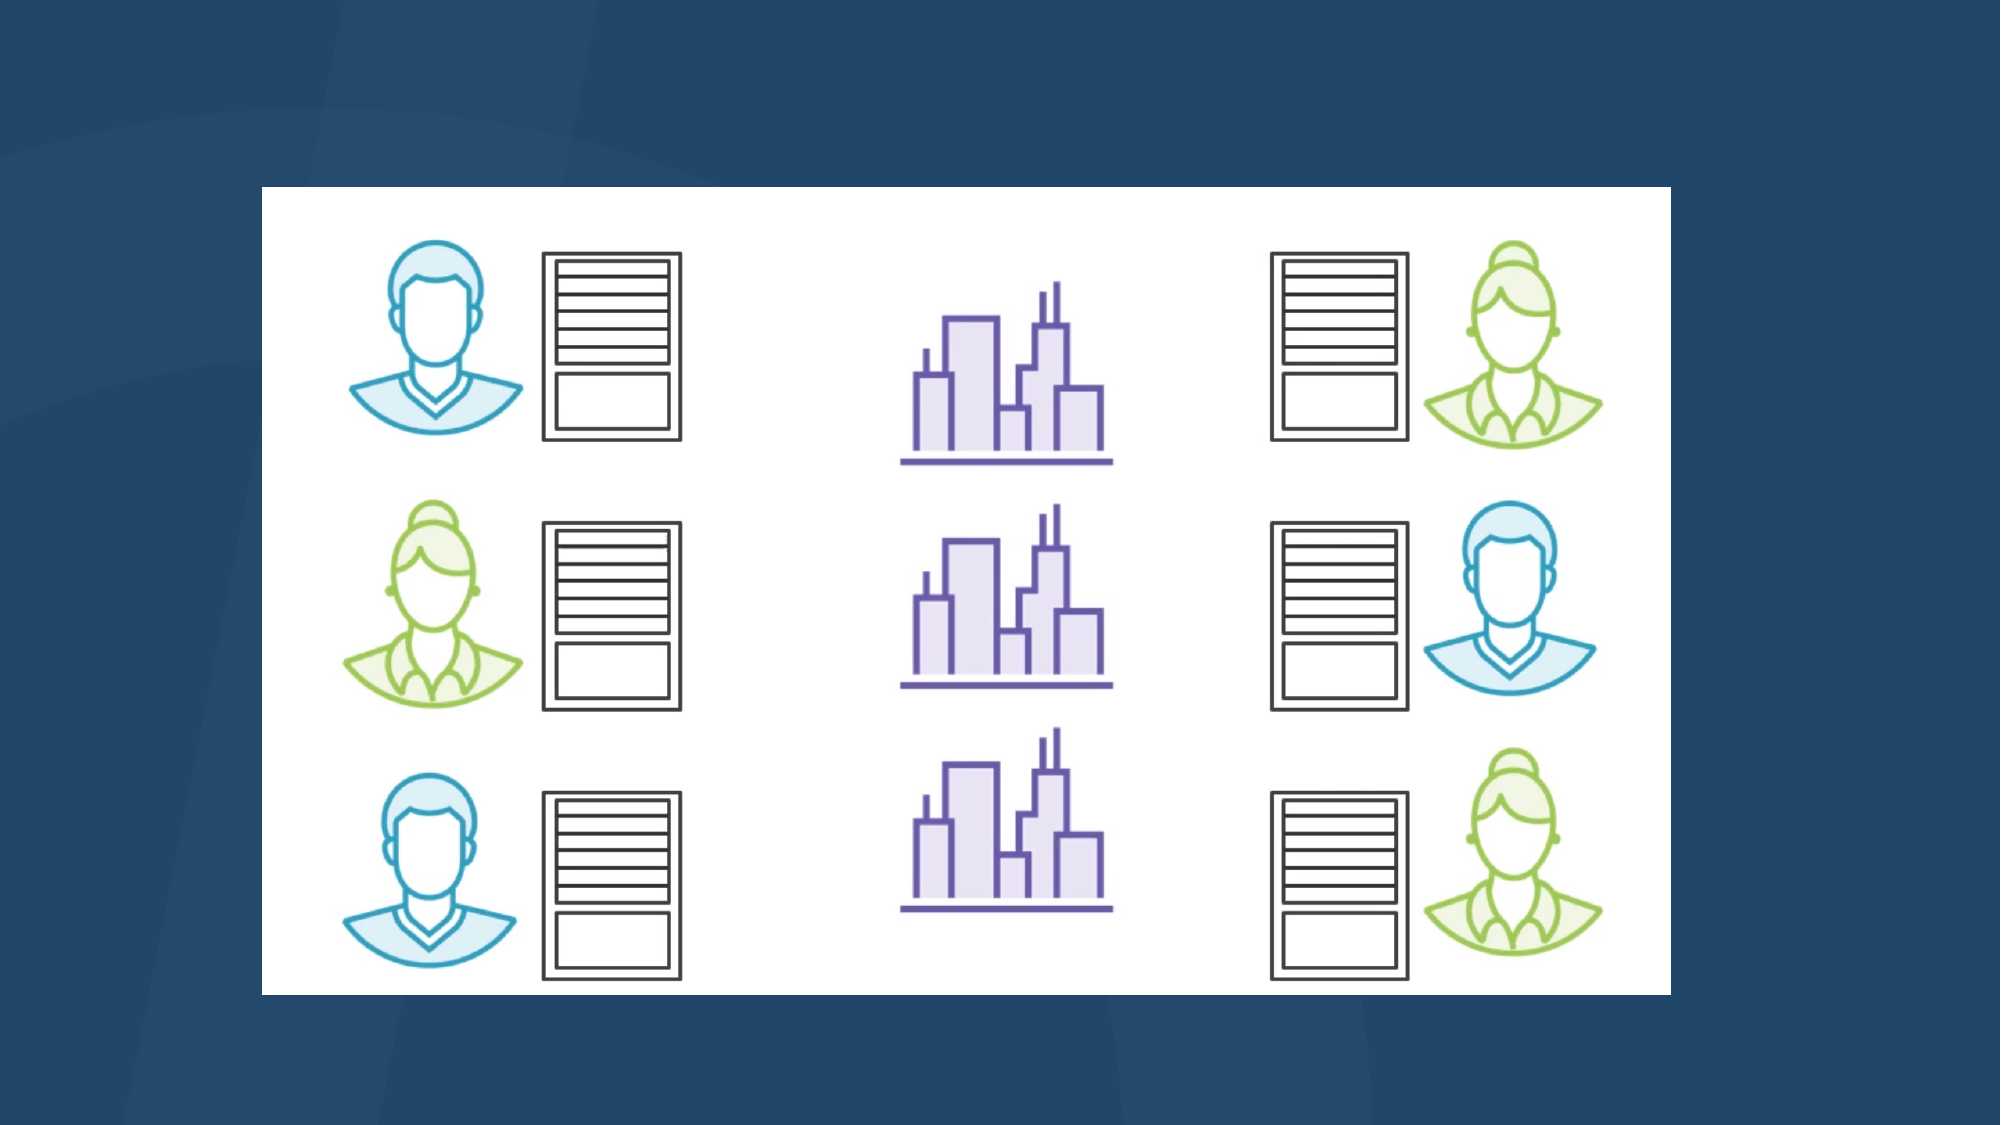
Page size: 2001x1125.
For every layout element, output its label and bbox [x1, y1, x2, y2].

picture [262, 187, 1671, 995]
